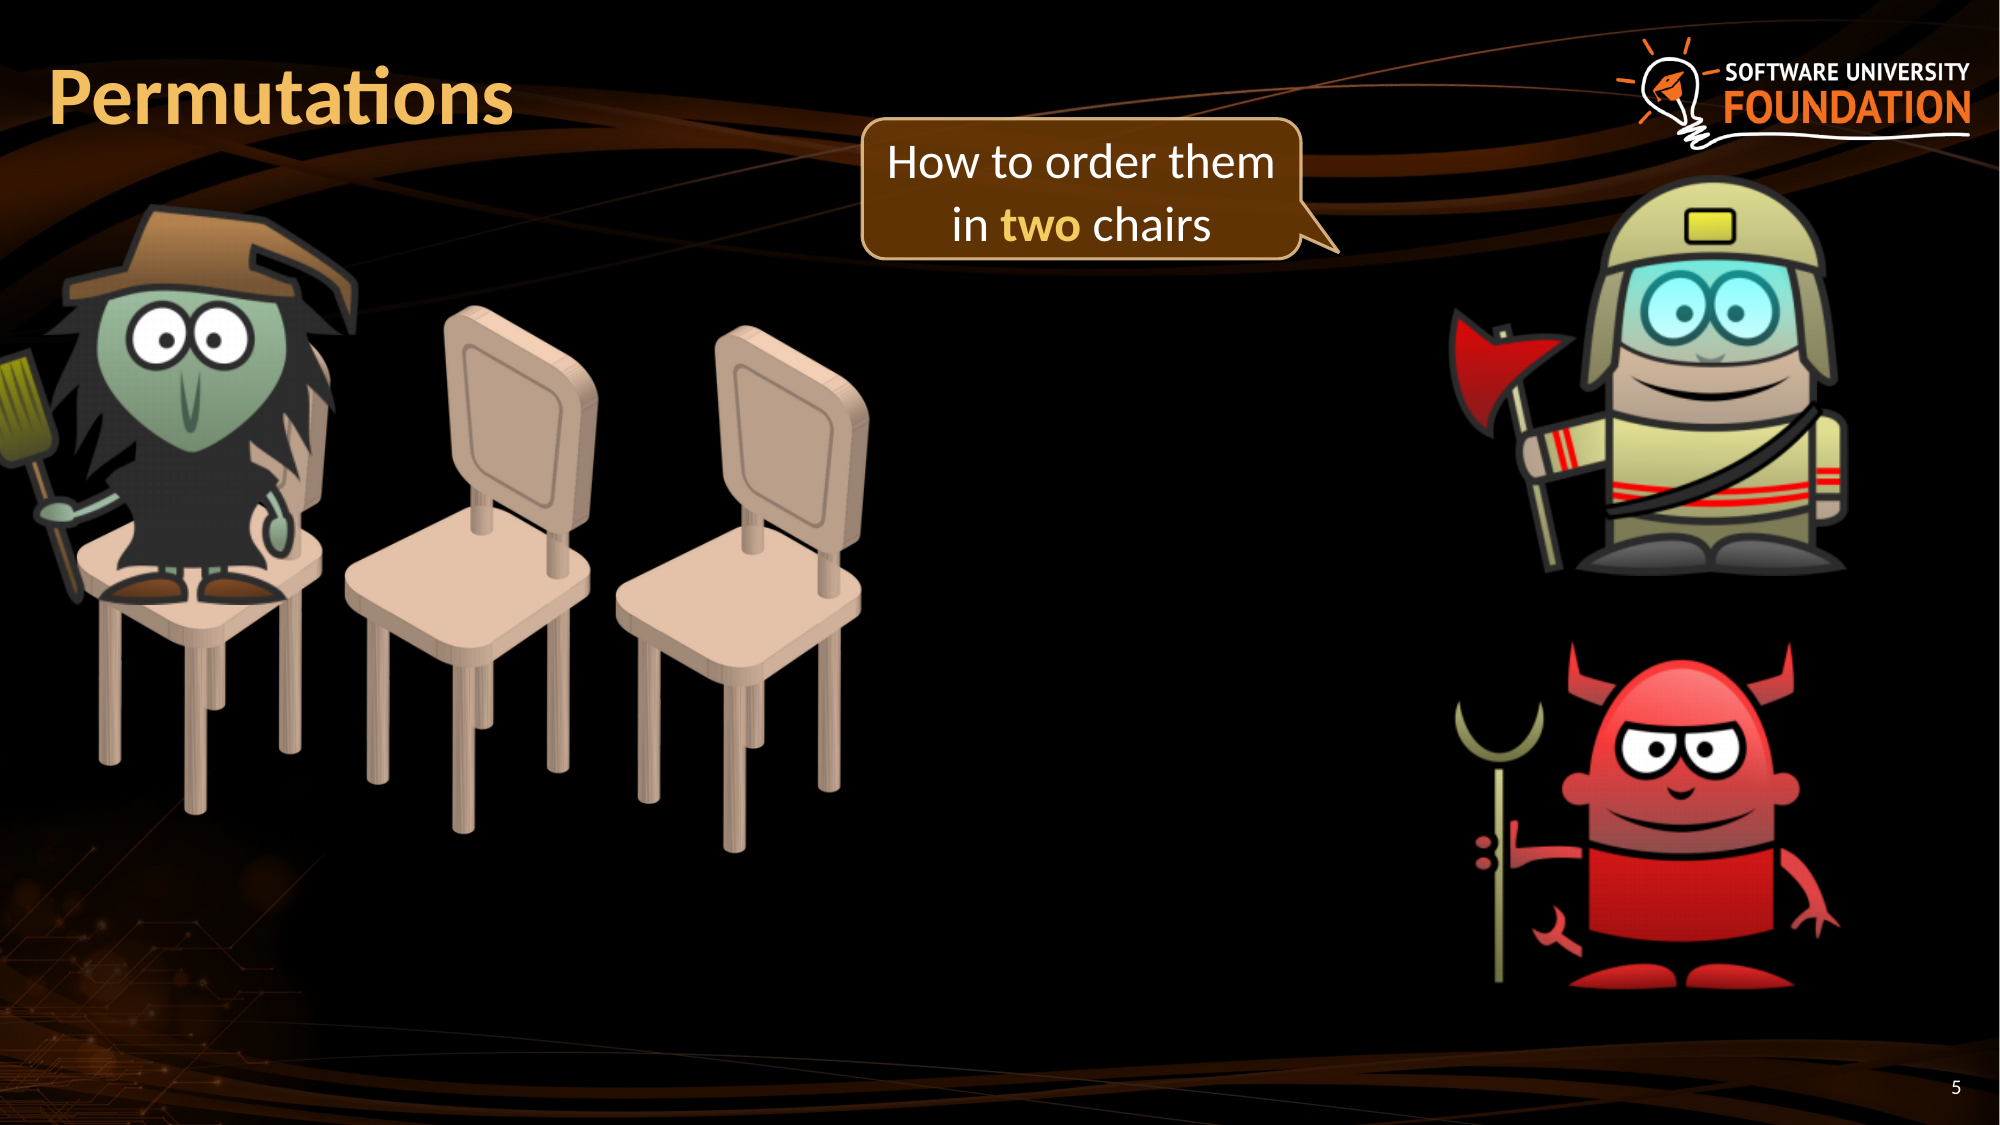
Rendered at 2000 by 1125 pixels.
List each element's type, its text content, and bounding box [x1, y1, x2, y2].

picture [0, 0, 2000, 1125]
title Permutations [30, 6, 1602, 189]
text_box How to order them in two chairs [861, 117, 1340, 260]
slide_number 5 [1897, 1070, 1968, 1103]
